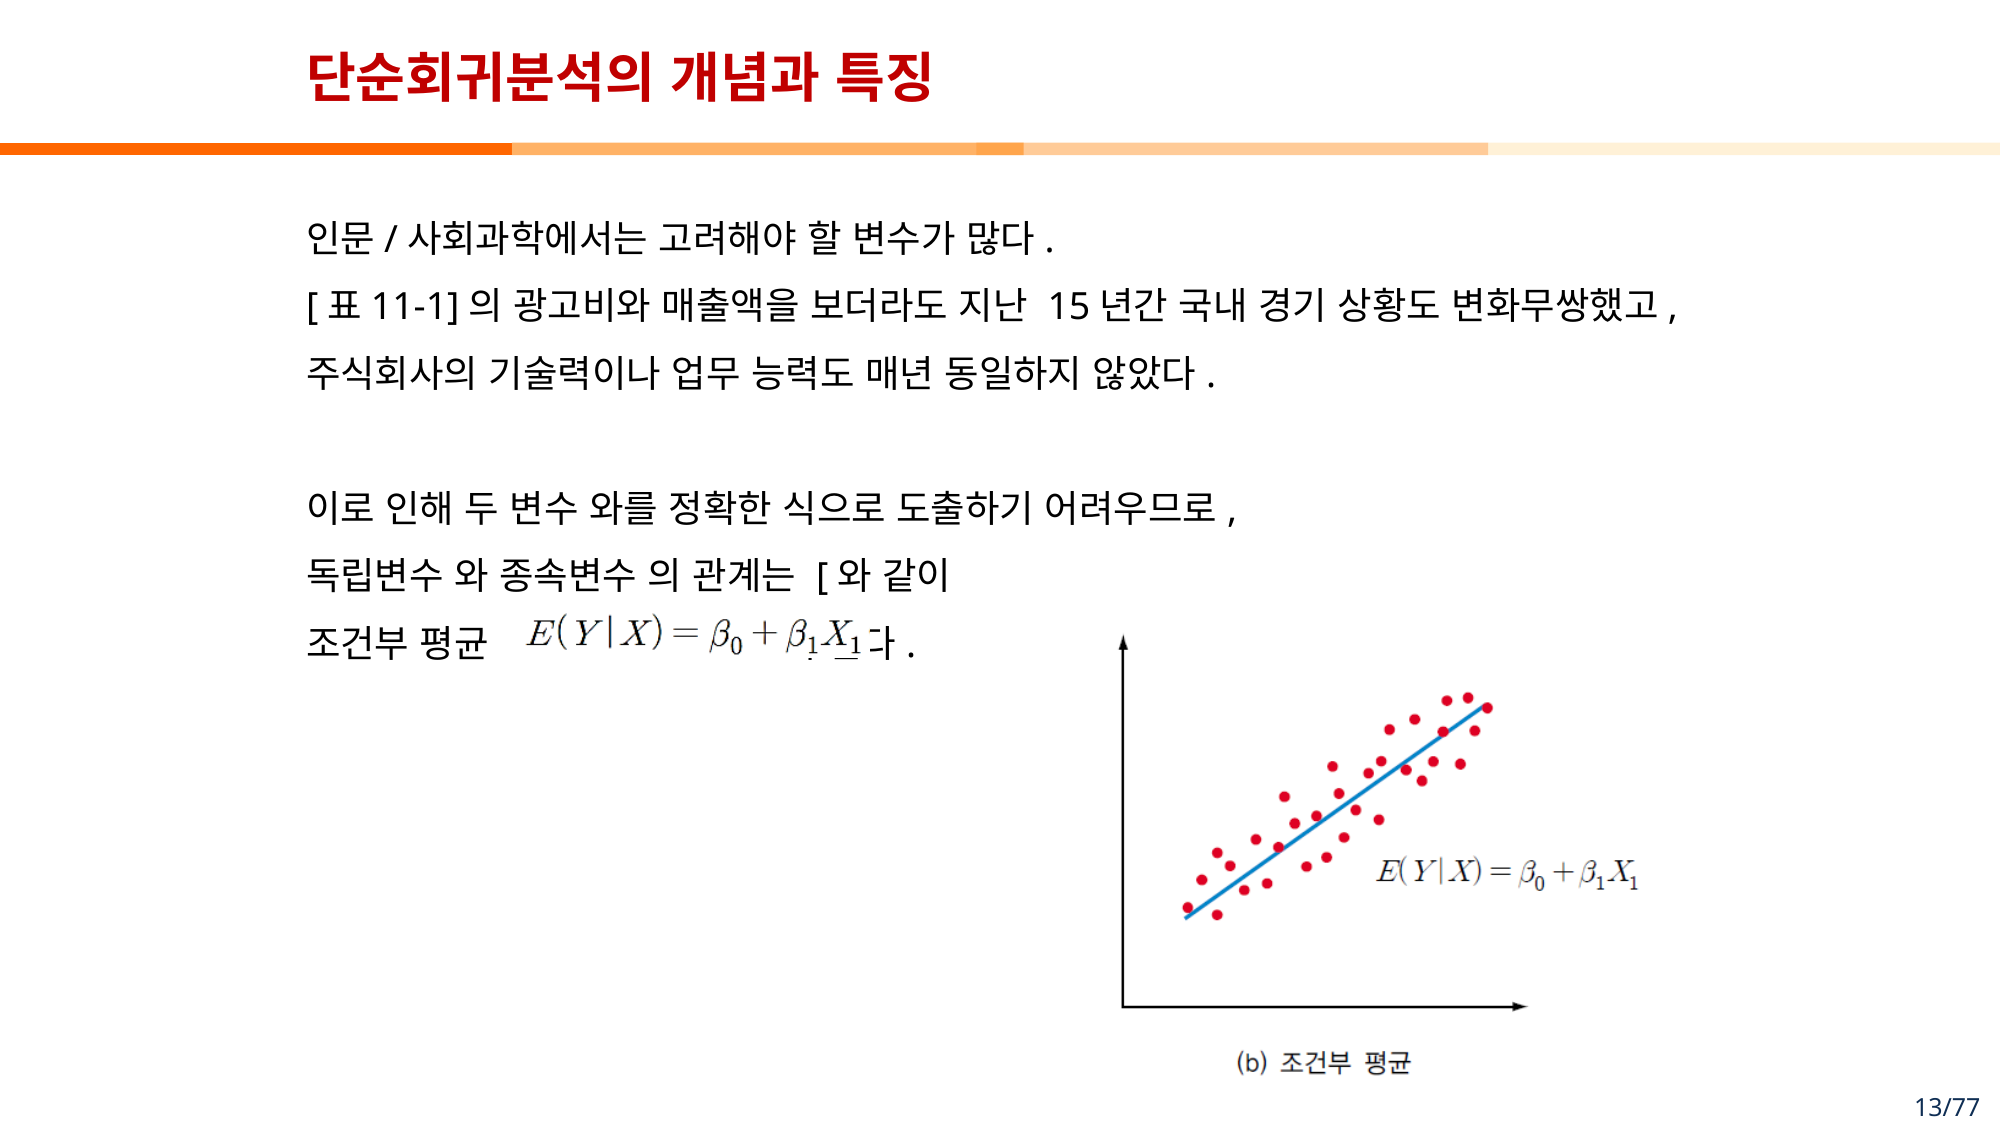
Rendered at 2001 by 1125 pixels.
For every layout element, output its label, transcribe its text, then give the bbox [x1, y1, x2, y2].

title 단순회귀분석의 개념과 특징 [291, 31, 1532, 122]
picture [519, 603, 871, 670]
picture [1107, 623, 1658, 1084]
